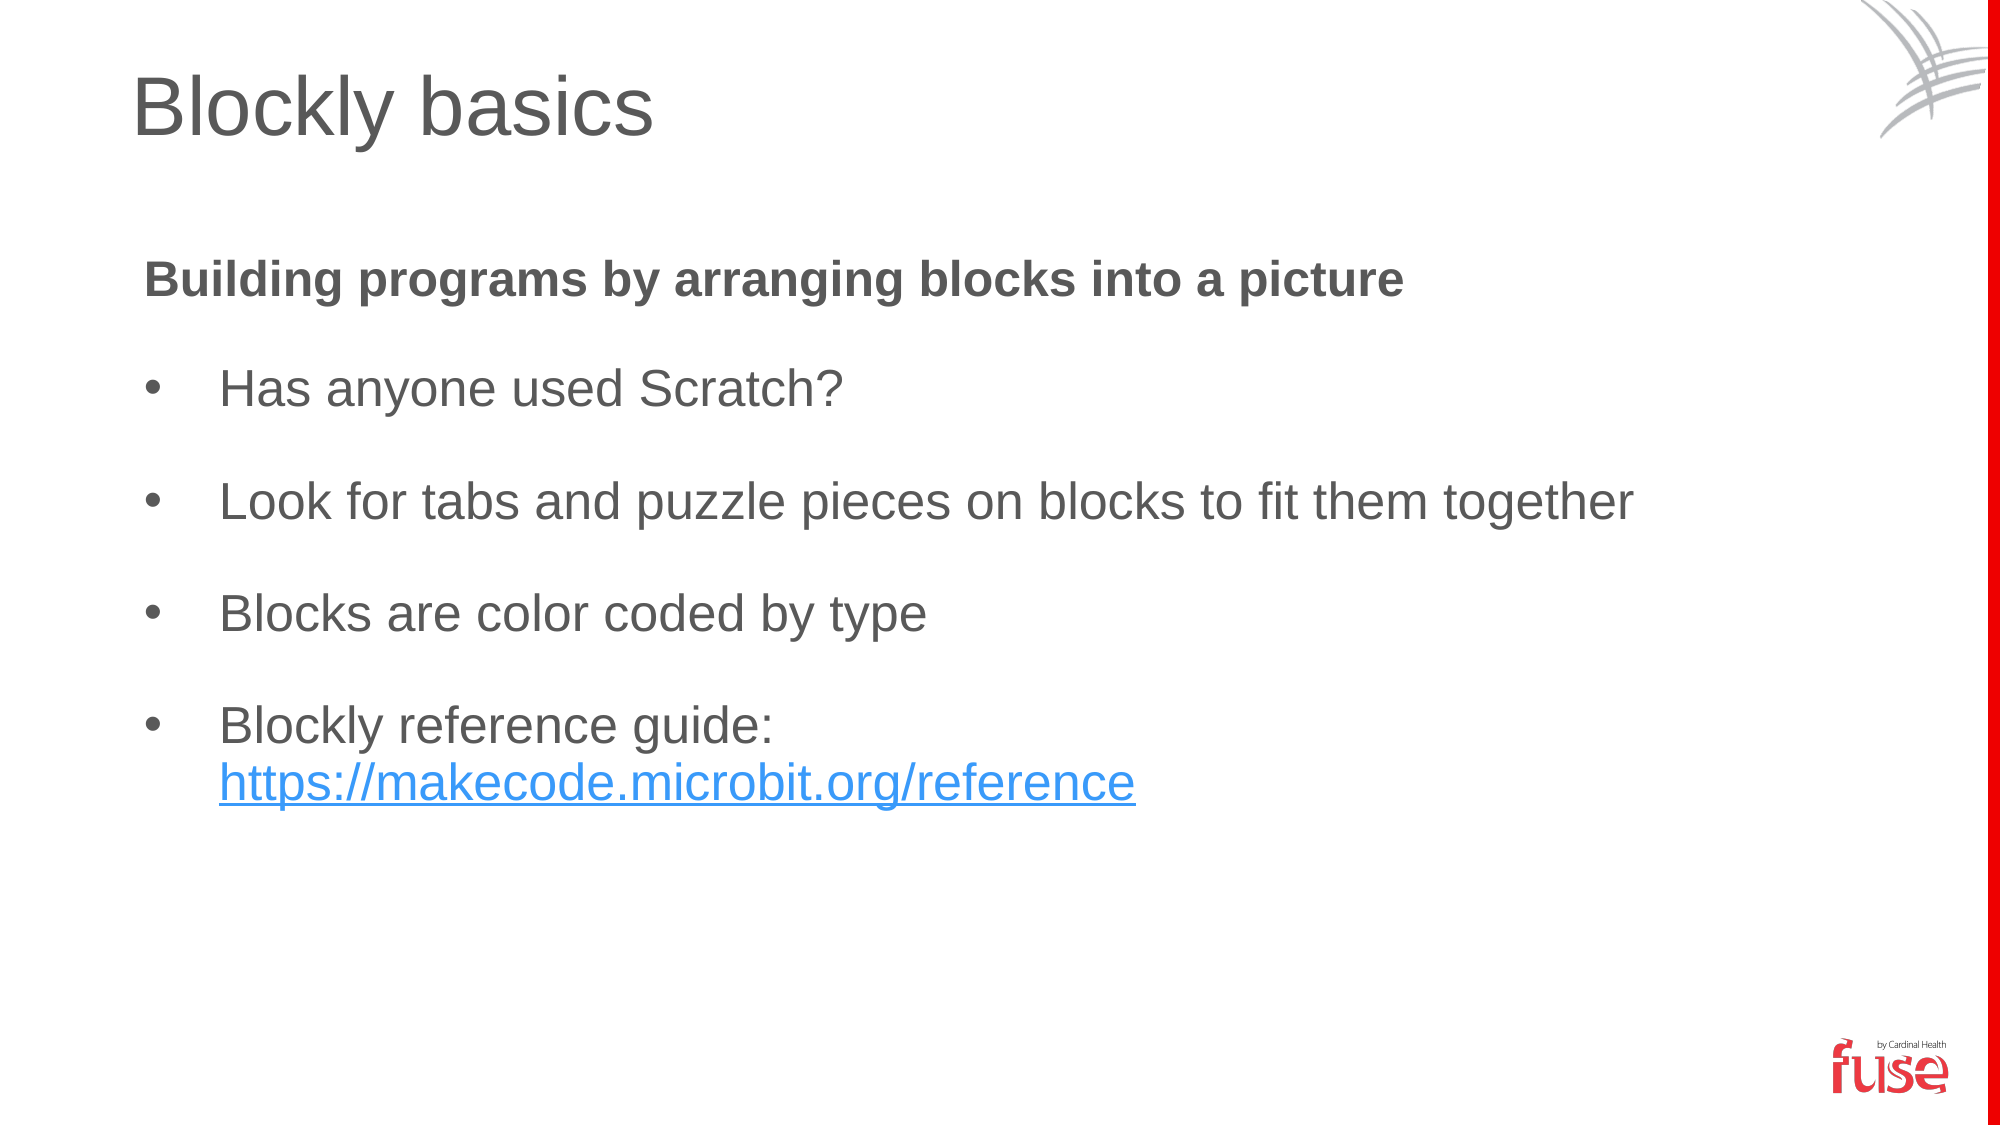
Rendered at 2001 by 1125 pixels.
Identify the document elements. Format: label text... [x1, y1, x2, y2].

picture [1823, 1035, 1951, 1097]
text_box Building programs by arranging blocks into a picture Has anyone used Scratch? Look for tabs and puzzle pieces on blocks to fit them together Blocks are color coded by type Blockly reference guide: https://makecode.microbit.org/reference [129, 250, 1806, 998]
picture [1824, 0, 1988, 161]
text_box Blockly basics [117, 44, 1792, 160]
